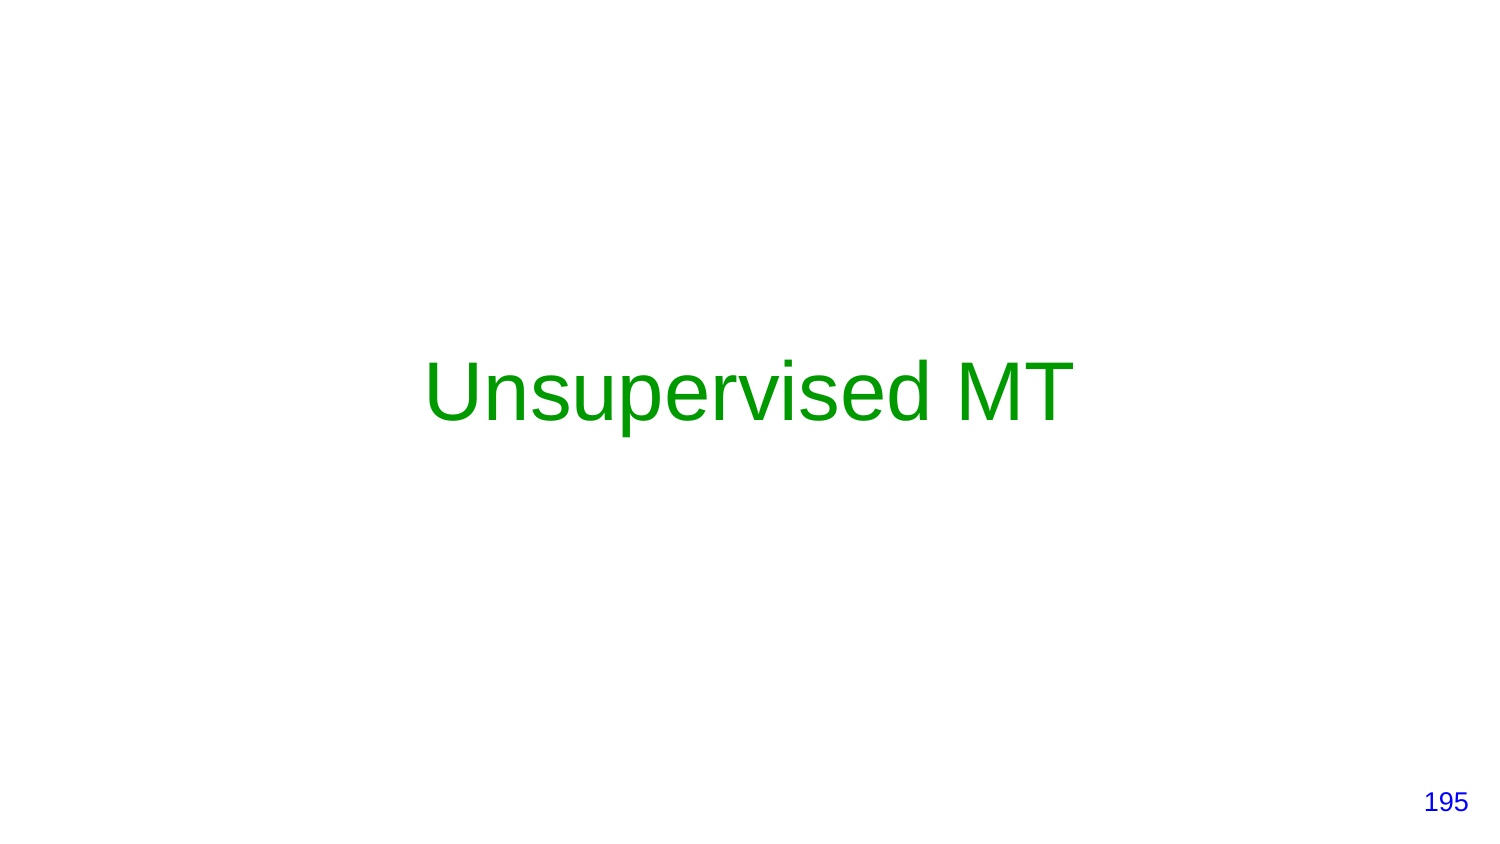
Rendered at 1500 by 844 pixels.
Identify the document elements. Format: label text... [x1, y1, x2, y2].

slide_number ‹#› [1394, 769, 1484, 834]
title Unsupervised MT [51, 335, 1449, 439]
